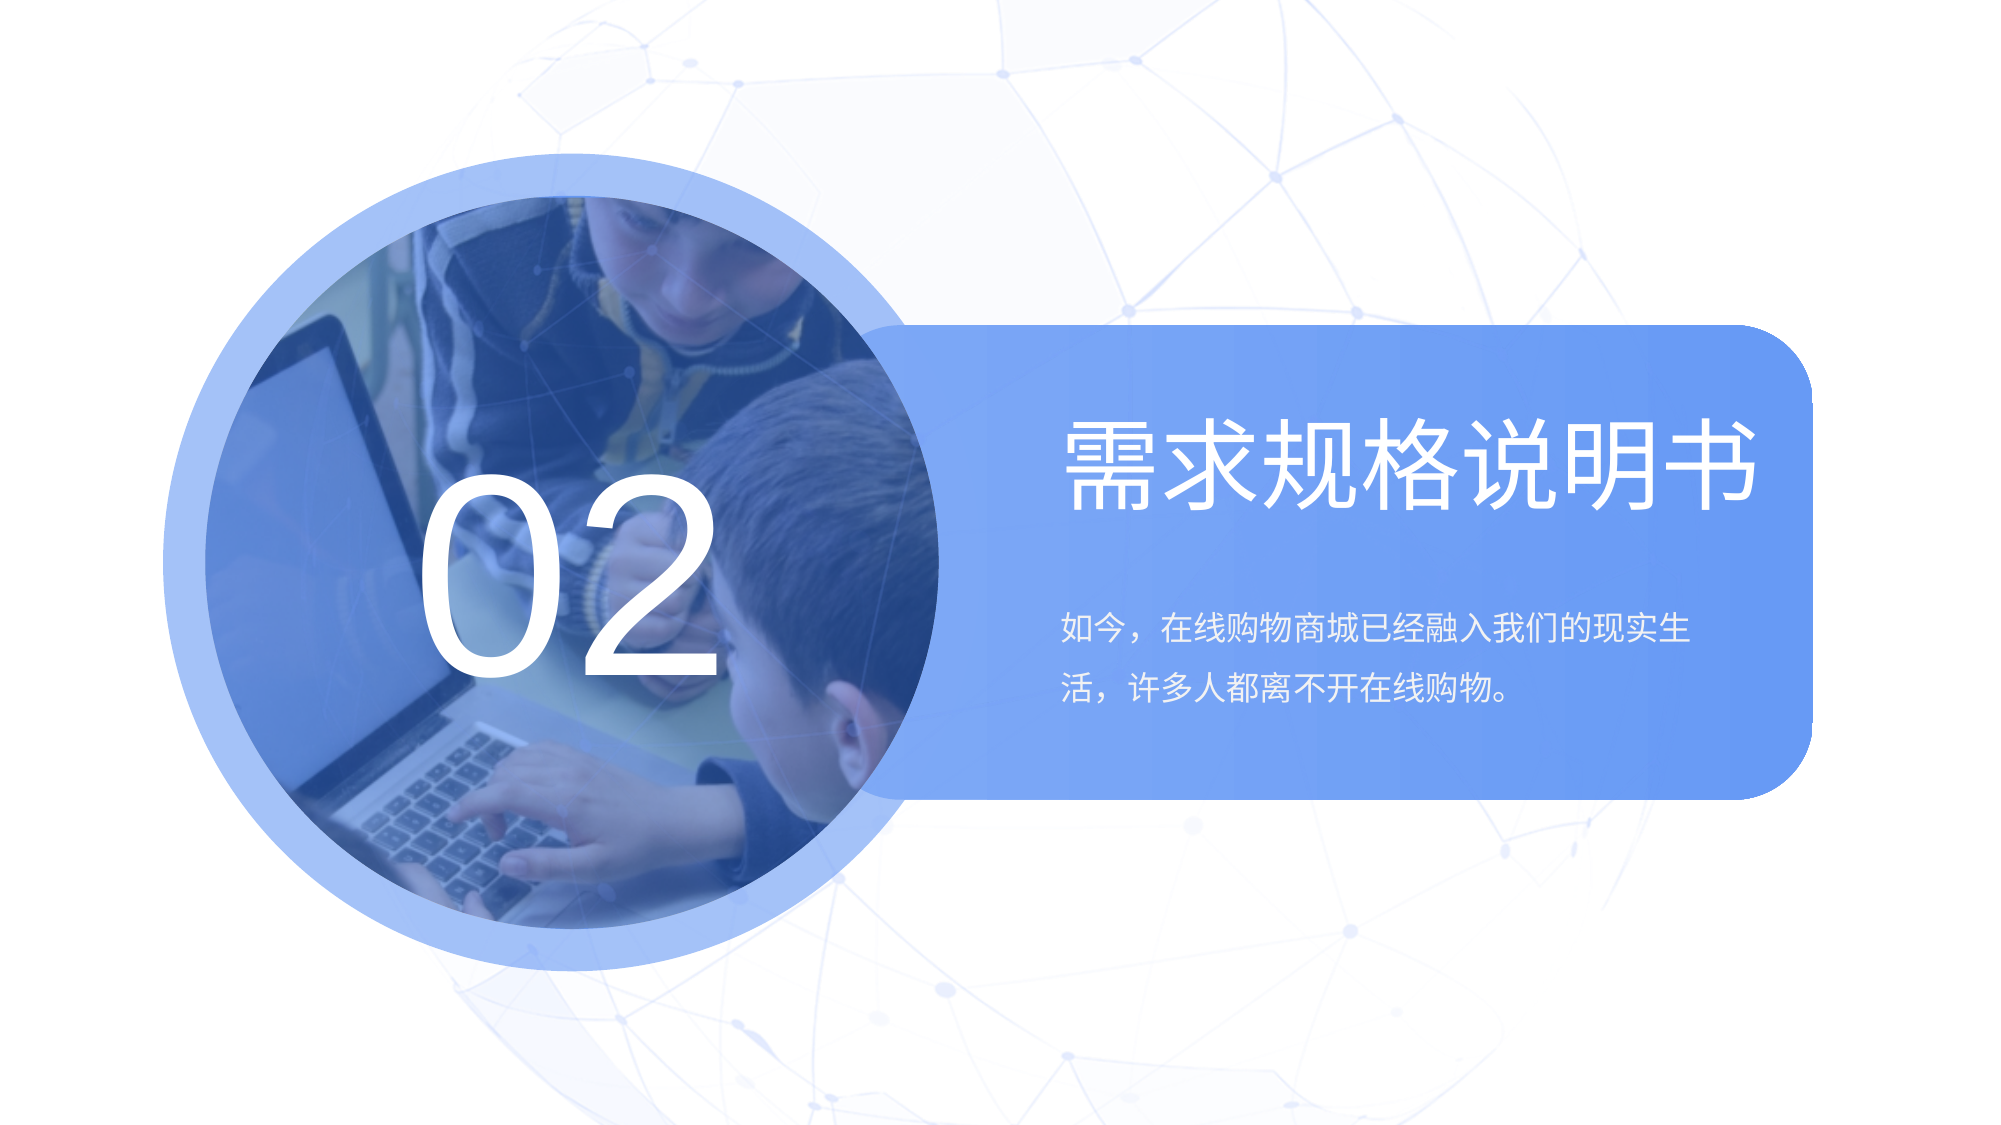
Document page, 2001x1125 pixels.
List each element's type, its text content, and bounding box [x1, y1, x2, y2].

text_box 02 [411, 388, 733, 734]
picture [300, 0, 1700, 1125]
text_box 如今，在线购物商城已经融入我们的现实生活，许多人都离不开在线购物。 [1060, 587, 1700, 707]
text_box 需求规格说明书 [1060, 402, 1820, 523]
